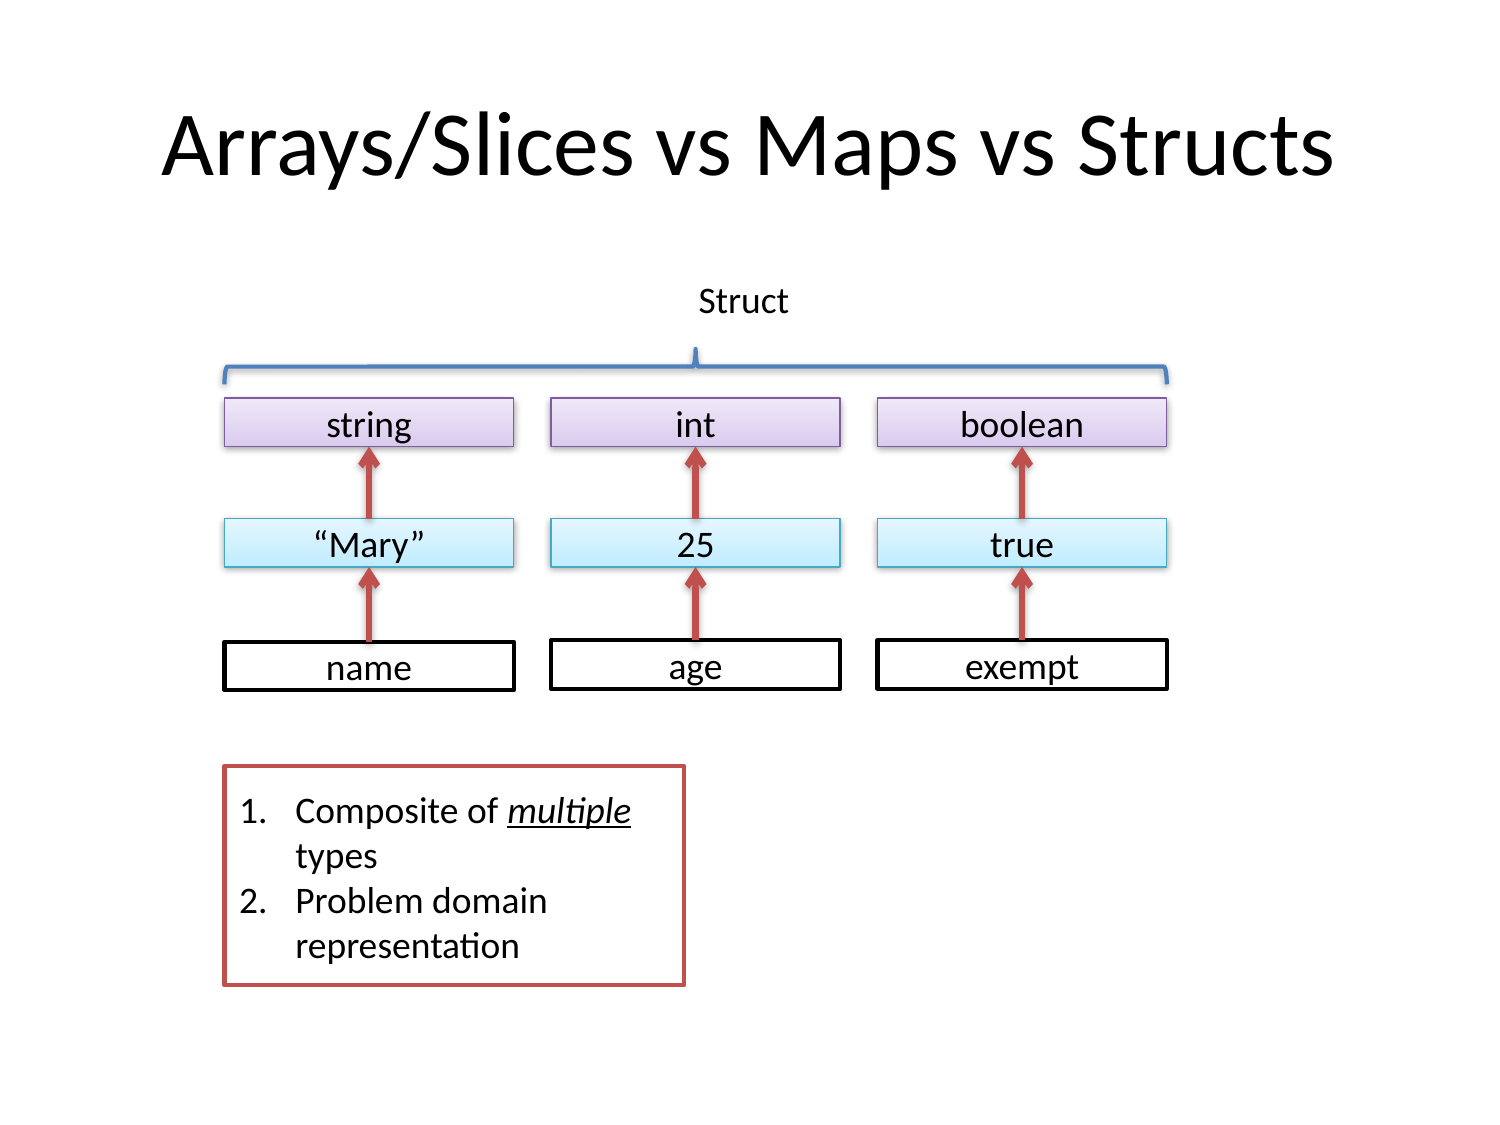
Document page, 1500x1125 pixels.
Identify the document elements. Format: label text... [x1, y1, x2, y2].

text_box “Mary” [224, 518, 514, 568]
text_box Composite of multiple types Problem domain representation [222, 764, 686, 987]
text_box [222, 346, 1169, 385]
text_box age [549, 638, 842, 691]
text_box boolean [877, 397, 1167, 447]
text_box int [550, 397, 841, 447]
title Arrays/Slices vs Maps vs Structs [75, 45, 1425, 233]
text_box Struct [683, 268, 807, 329]
text_box exempt [875, 638, 1169, 691]
text_box 25 [550, 518, 841, 568]
text_box name [222, 640, 516, 692]
text_box true [877, 518, 1167, 568]
text_box string [224, 397, 514, 447]
